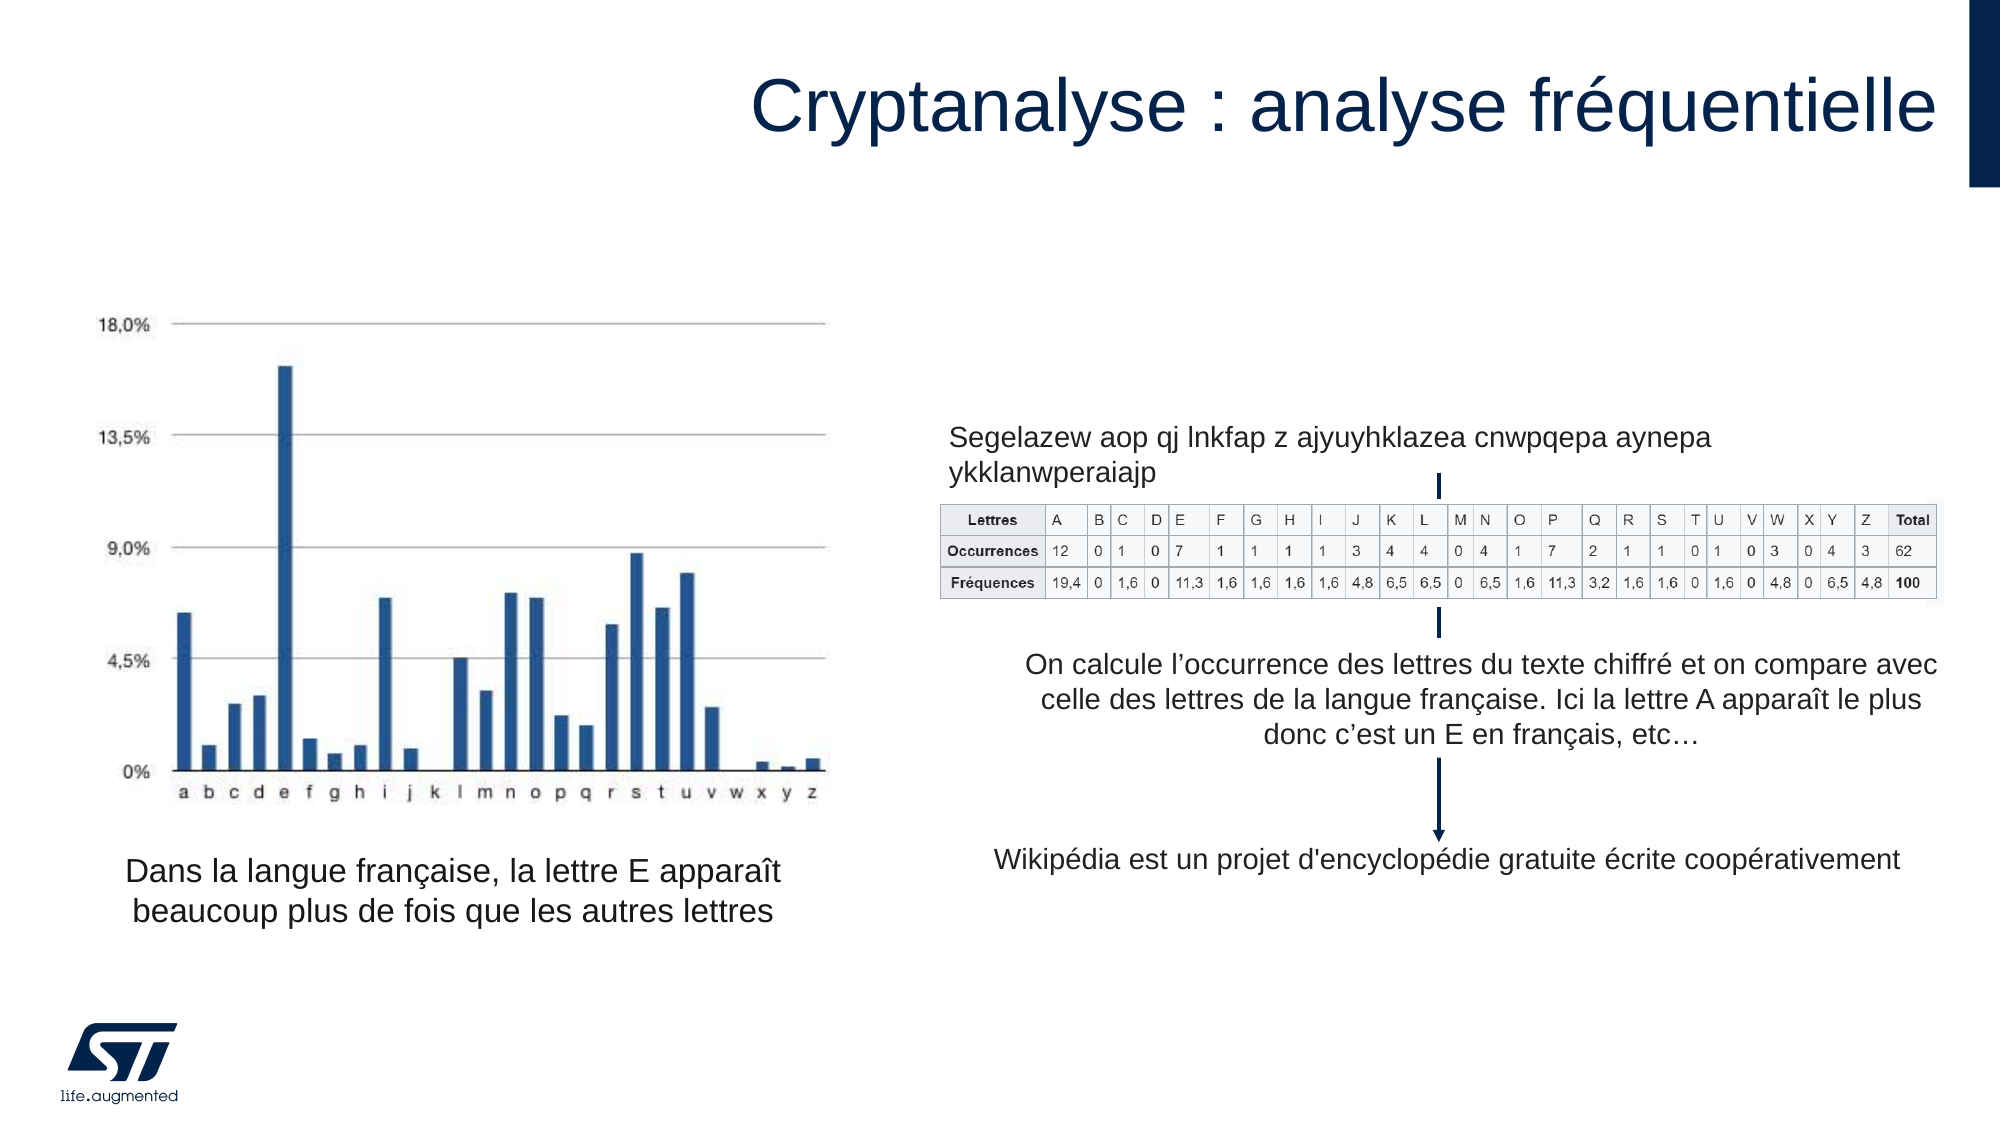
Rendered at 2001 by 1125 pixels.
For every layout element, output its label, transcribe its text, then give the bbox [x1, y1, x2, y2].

text_box On calcule l’occurrence des lettres du texte chiffré et on compare avec celle des lettres de la langue française. Ici la lettre A apparaît le plus donc c’est un E en français, etc… [1439, 638, 1965, 758]
text_box Segelazew aop qj lnkfap z ajyuyhklazea cnwpqepa aynepa ykklanwperaiajp [933, 411, 1944, 496]
text_box On calcule l’occurrence des lettres du texte chiffré et on compare avec celle des lettres de la langue française. Ici la lettre A apparaît le plus donc c’est un E en français, etc… [999, 638, 1438, 758]
picture [933, 499, 1944, 607]
text_box Wikipédia est un projet d'encyclopédie gratuite écrite coopérativement [979, 832, 1944, 883]
text_box [46, 898, 375, 945]
picture [37, 999, 201, 1125]
picture [95, 315, 831, 810]
text_box Dans la langue française, la lettre E apparaît beaucoup plus de fois que les autres lettres [66, 842, 842, 937]
title Cryptanalyse : analyse fréquentielle [49, 0, 1954, 215]
